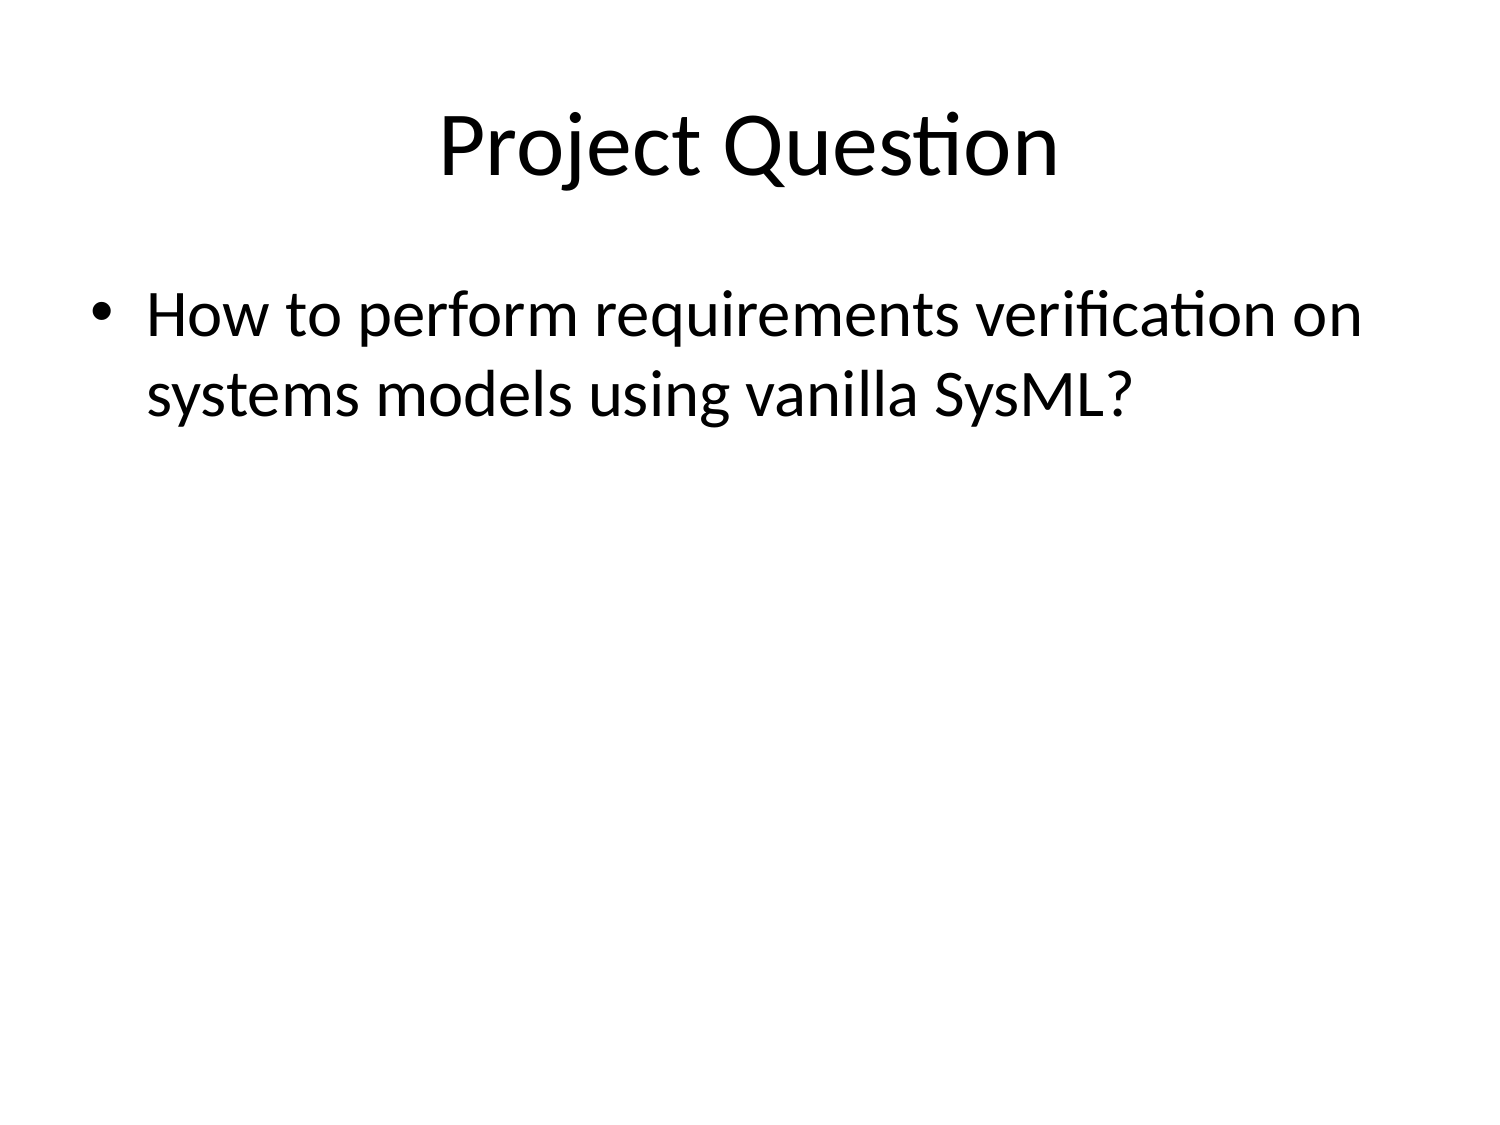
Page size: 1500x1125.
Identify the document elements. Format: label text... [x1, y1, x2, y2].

list How to perform requirements verification on systems models using vanilla SysML? [75, 262, 1425, 1005]
title Project Question [75, 45, 1425, 233]
